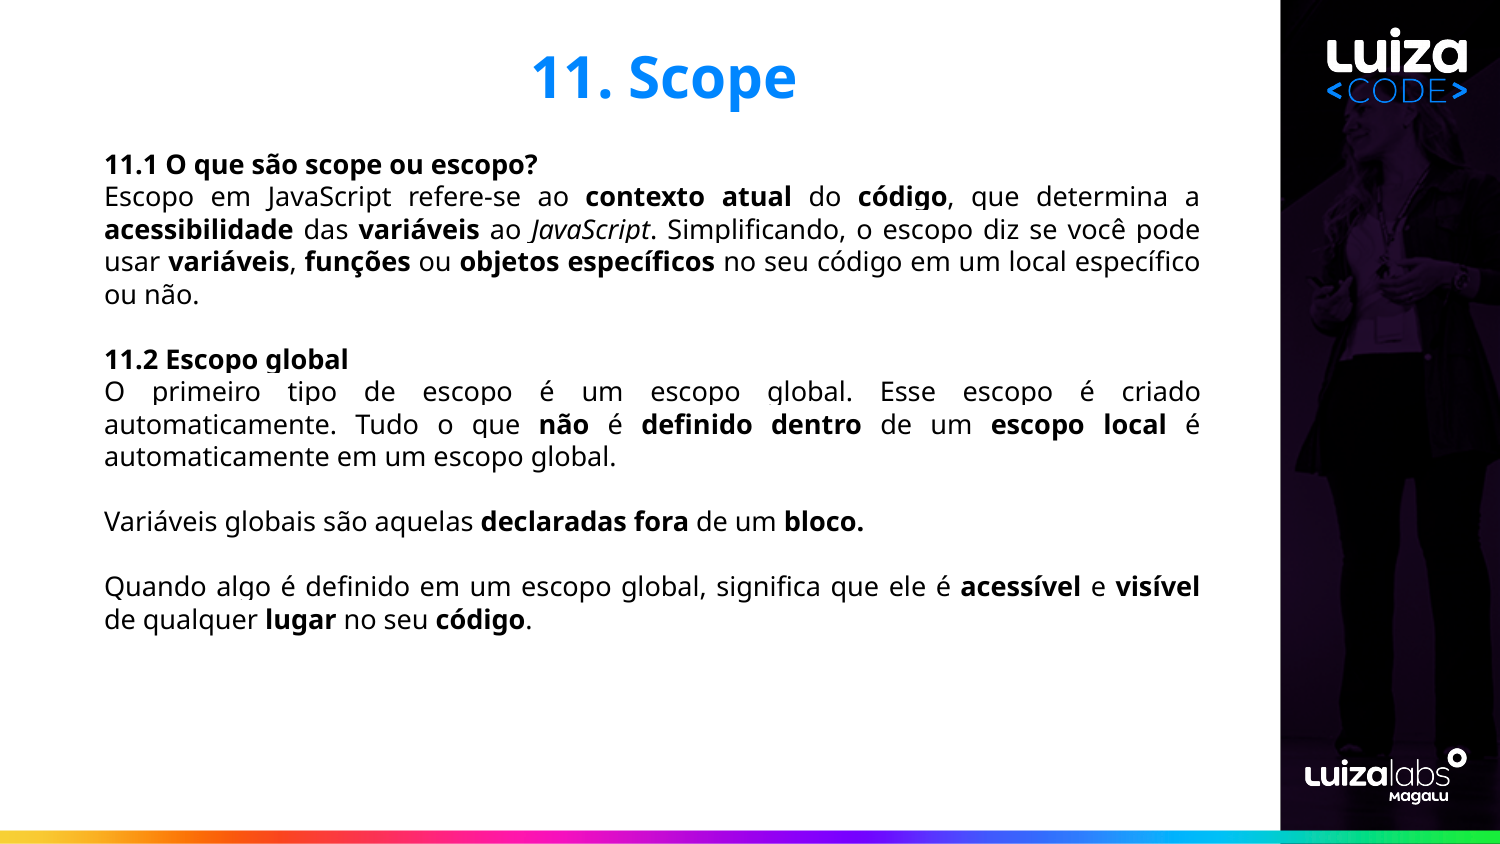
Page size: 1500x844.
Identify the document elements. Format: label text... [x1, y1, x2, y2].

picture [0, 830, 1156, 844]
list 11. Scope [131, 14, 1197, 116]
text_box 11.1 O que são scope ou escopo? Escopo em JavaScript refere-se ao contexto atual do código, que determina a acessibilidade das variáveis ​​ao JavaScript. Simplificando, o escopo diz se você pode usar variáveis, funções ou objetos específicos no seu código em um local específico ou não. 11.2 Escopo global O primeiro tipo de escopo é um escopo global. Esse escopo é criado automaticamente. Tudo o que não é definido dentro de um escopo local é automaticamente em um escopo global. Variáveis ​​globais são aquelas declaradas fora de um bloco. Quando algo é definido em um escopo global, significa que ele é acessível e visível de qualquer lugar no seu código. [89, 132, 1216, 682]
picture [1233, 0, 1500, 844]
